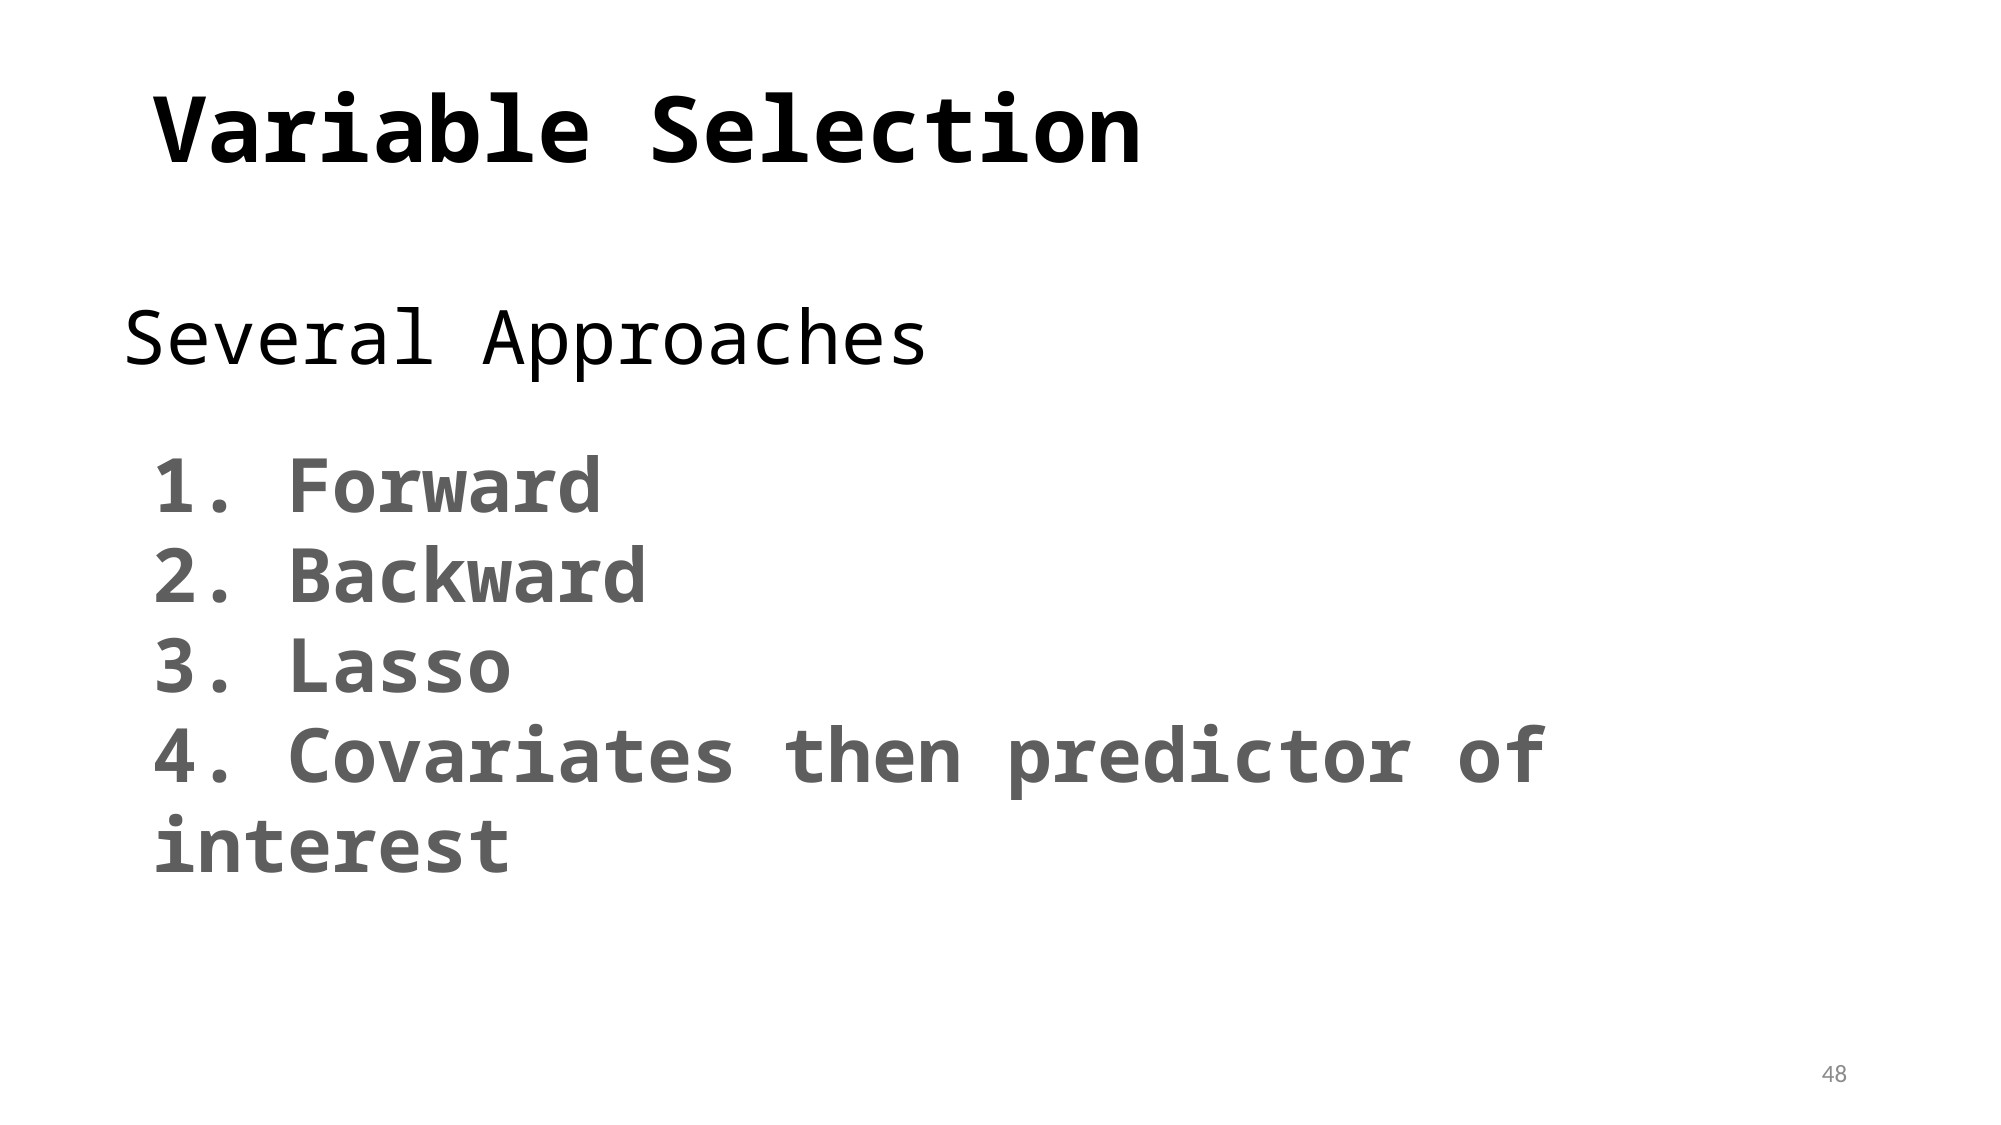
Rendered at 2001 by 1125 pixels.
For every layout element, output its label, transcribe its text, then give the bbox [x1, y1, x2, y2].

text_box 1. Forward 2. Backward 3. Lasso 4. Covariates then predictor of interest [137, 429, 1863, 895]
title Variable Selection [137, 63, 1863, 202]
text_box Several Approaches [106, 282, 947, 387]
slide_number 48 [1412, 1042, 1863, 1103]
